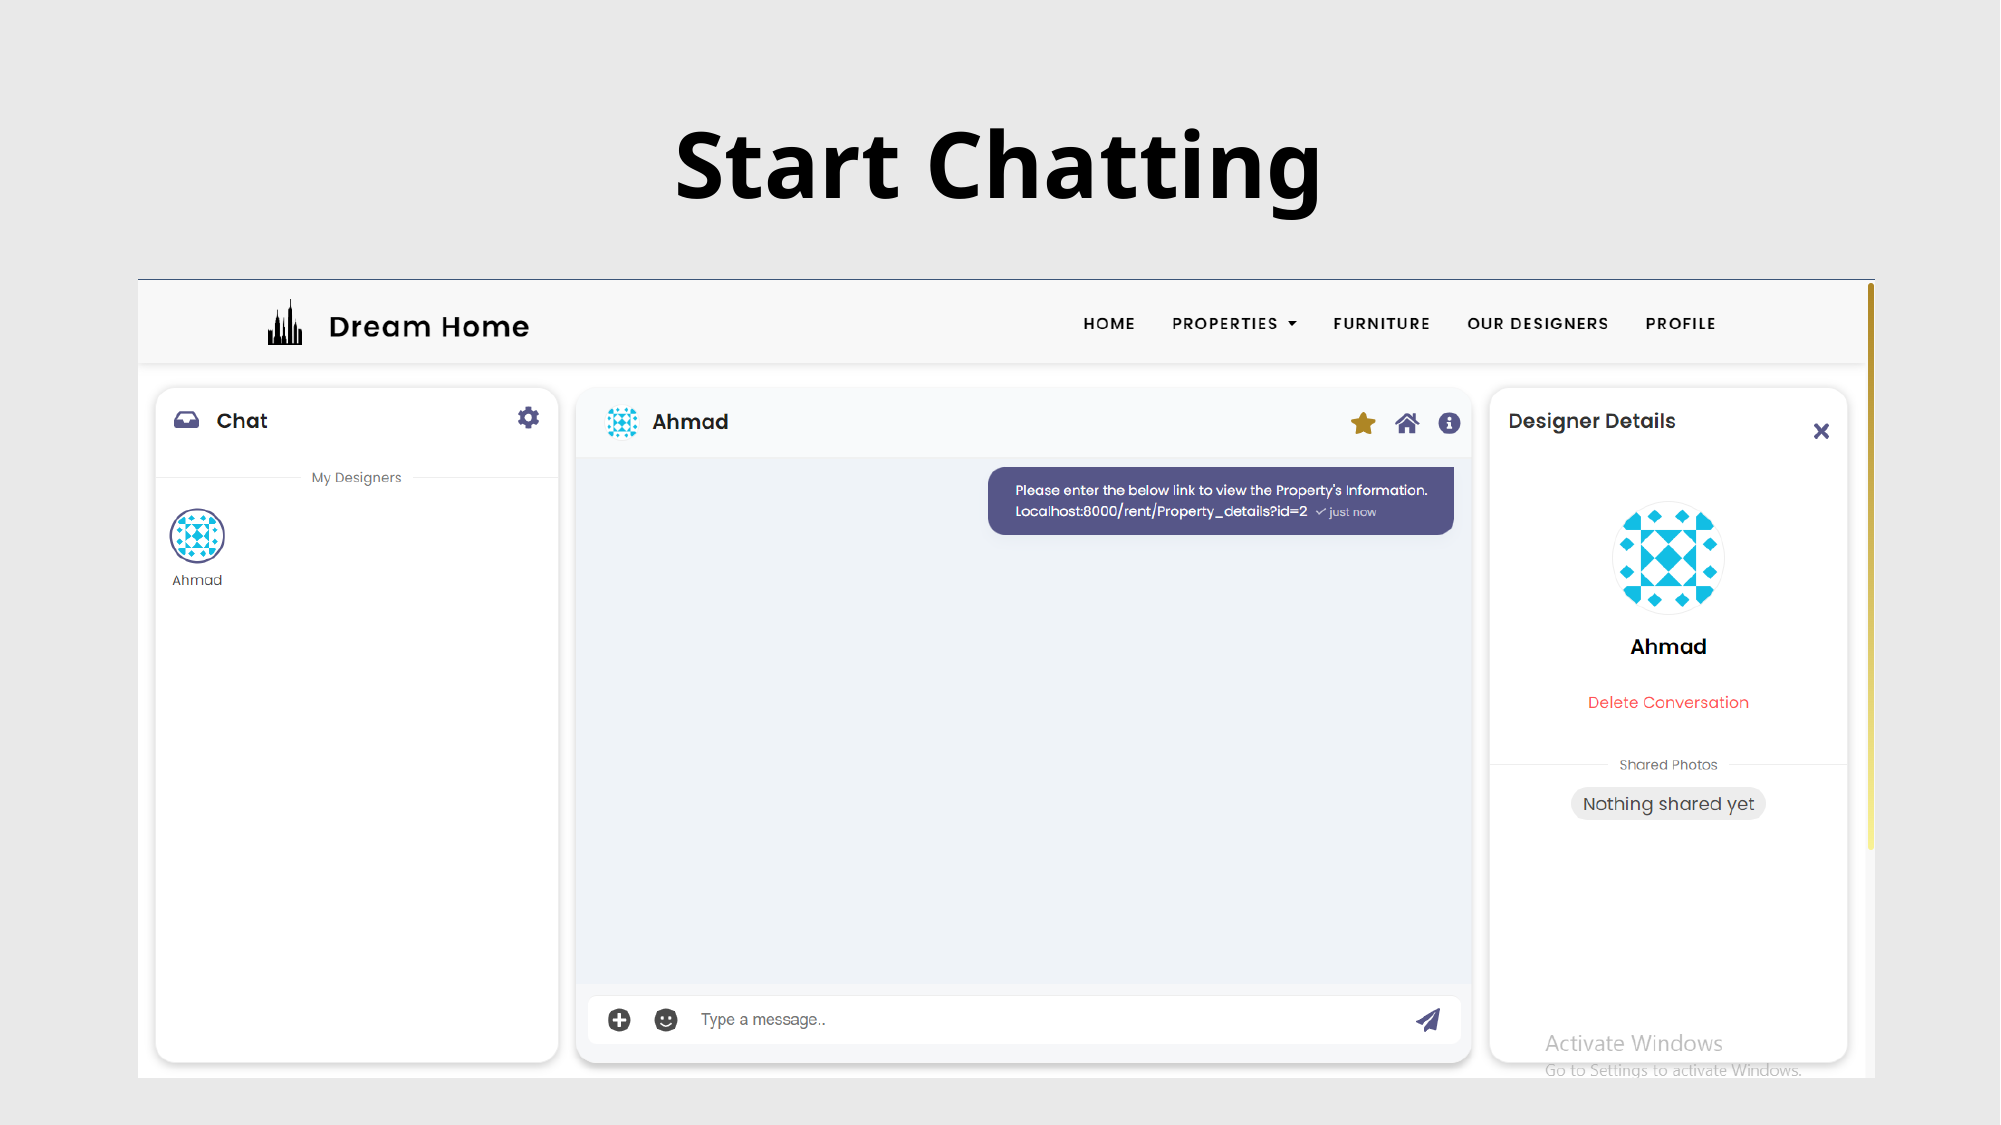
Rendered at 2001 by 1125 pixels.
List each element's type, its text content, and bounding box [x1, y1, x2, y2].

picture [138, 279, 1875, 1078]
title Start Chatting [137, 59, 1863, 278]
